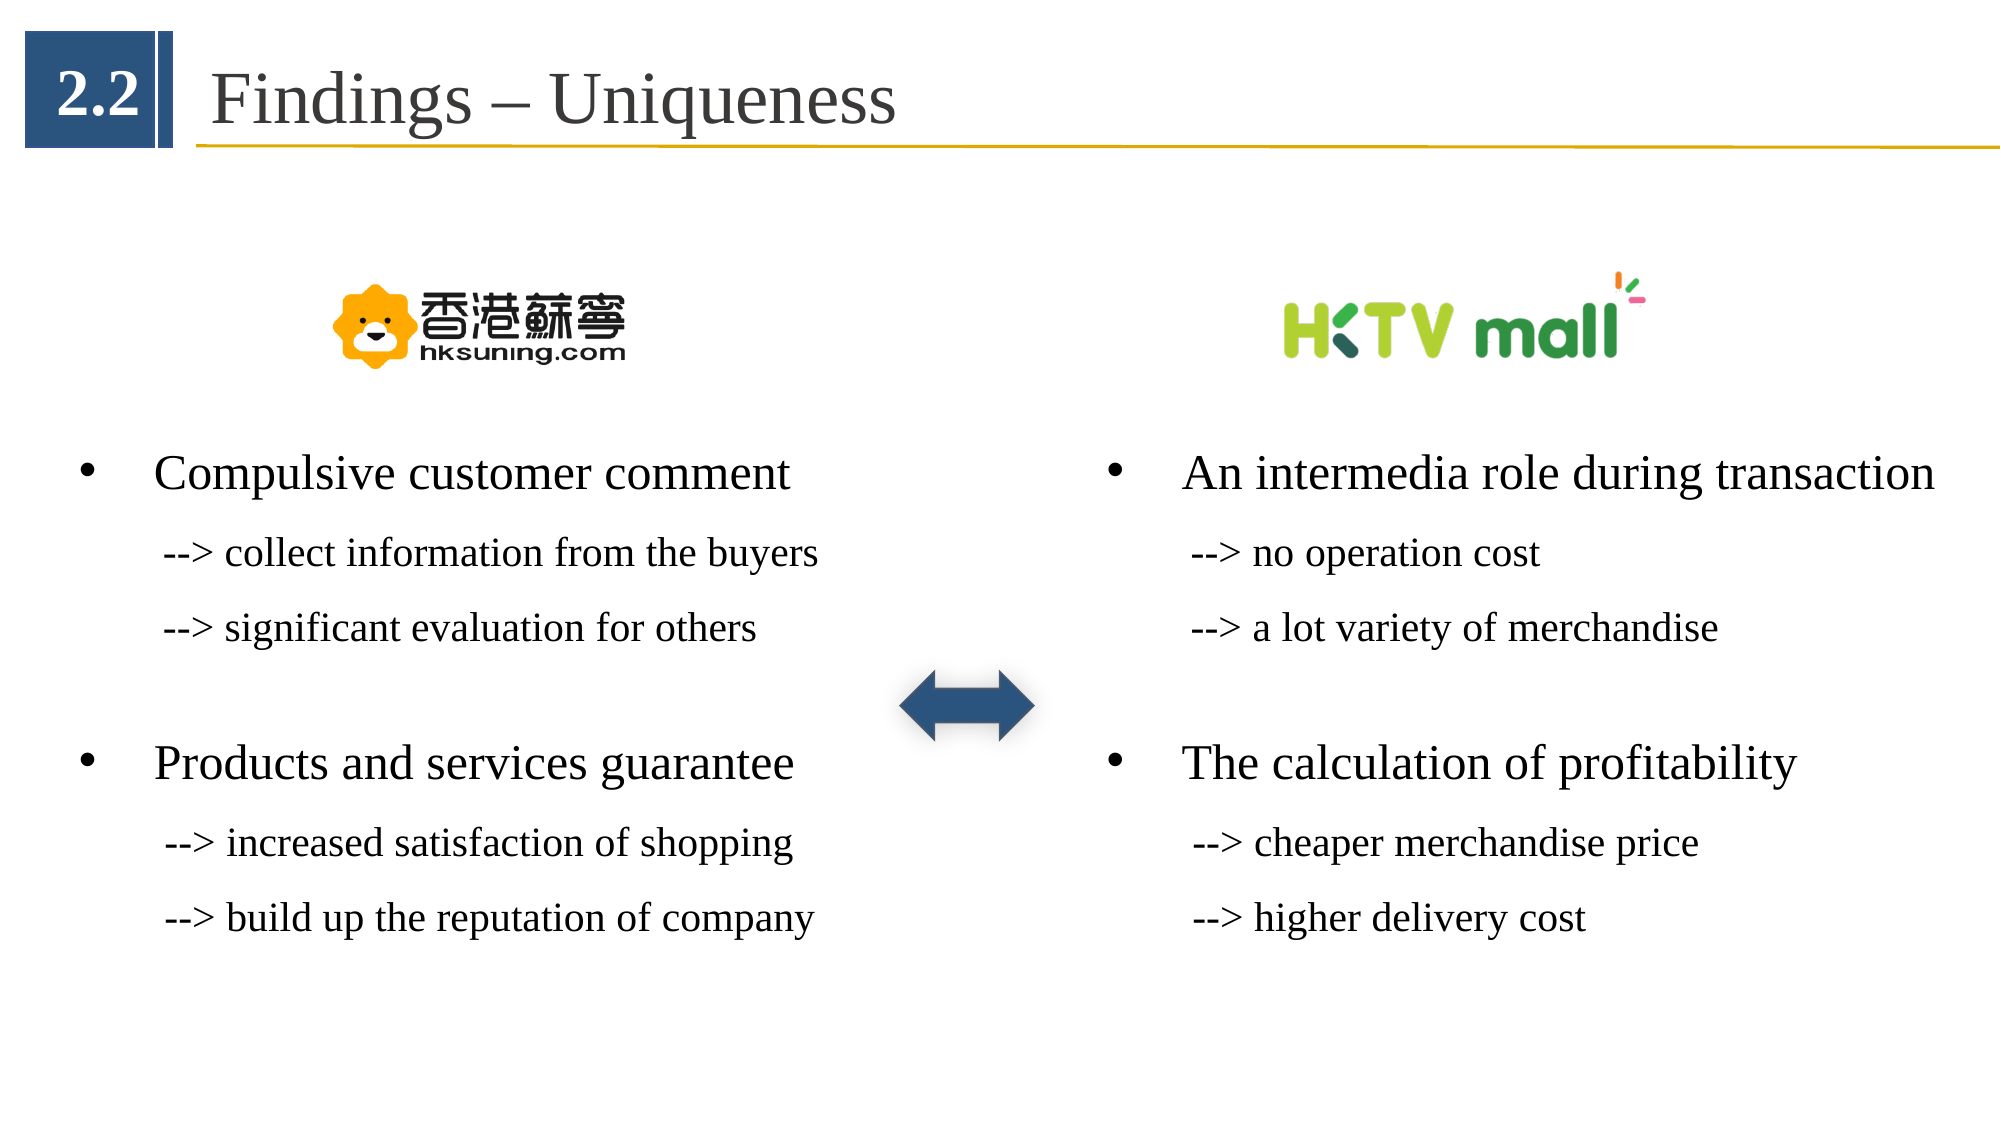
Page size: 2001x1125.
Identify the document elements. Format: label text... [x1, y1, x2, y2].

text_box Compulsive customer comment --> collect information from the buyers --> significant evaluation for others Products and services guarantee --> increased satisfaction of shopping --> build up the reputation of company [64, 432, 876, 1057]
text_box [25, 31, 170, 148]
picture [329, 279, 627, 374]
text_box [899, 669, 1036, 742]
text_box An intermedia role during transaction --> no operation cost --> a lot variety of merchandise The calculation of profitability --> cheaper merchandise price --> higher delivery cost [1091, 432, 1967, 1057]
text_box Findings – Uniqueness [196, 41, 1368, 145]
picture [1255, 220, 1659, 432]
